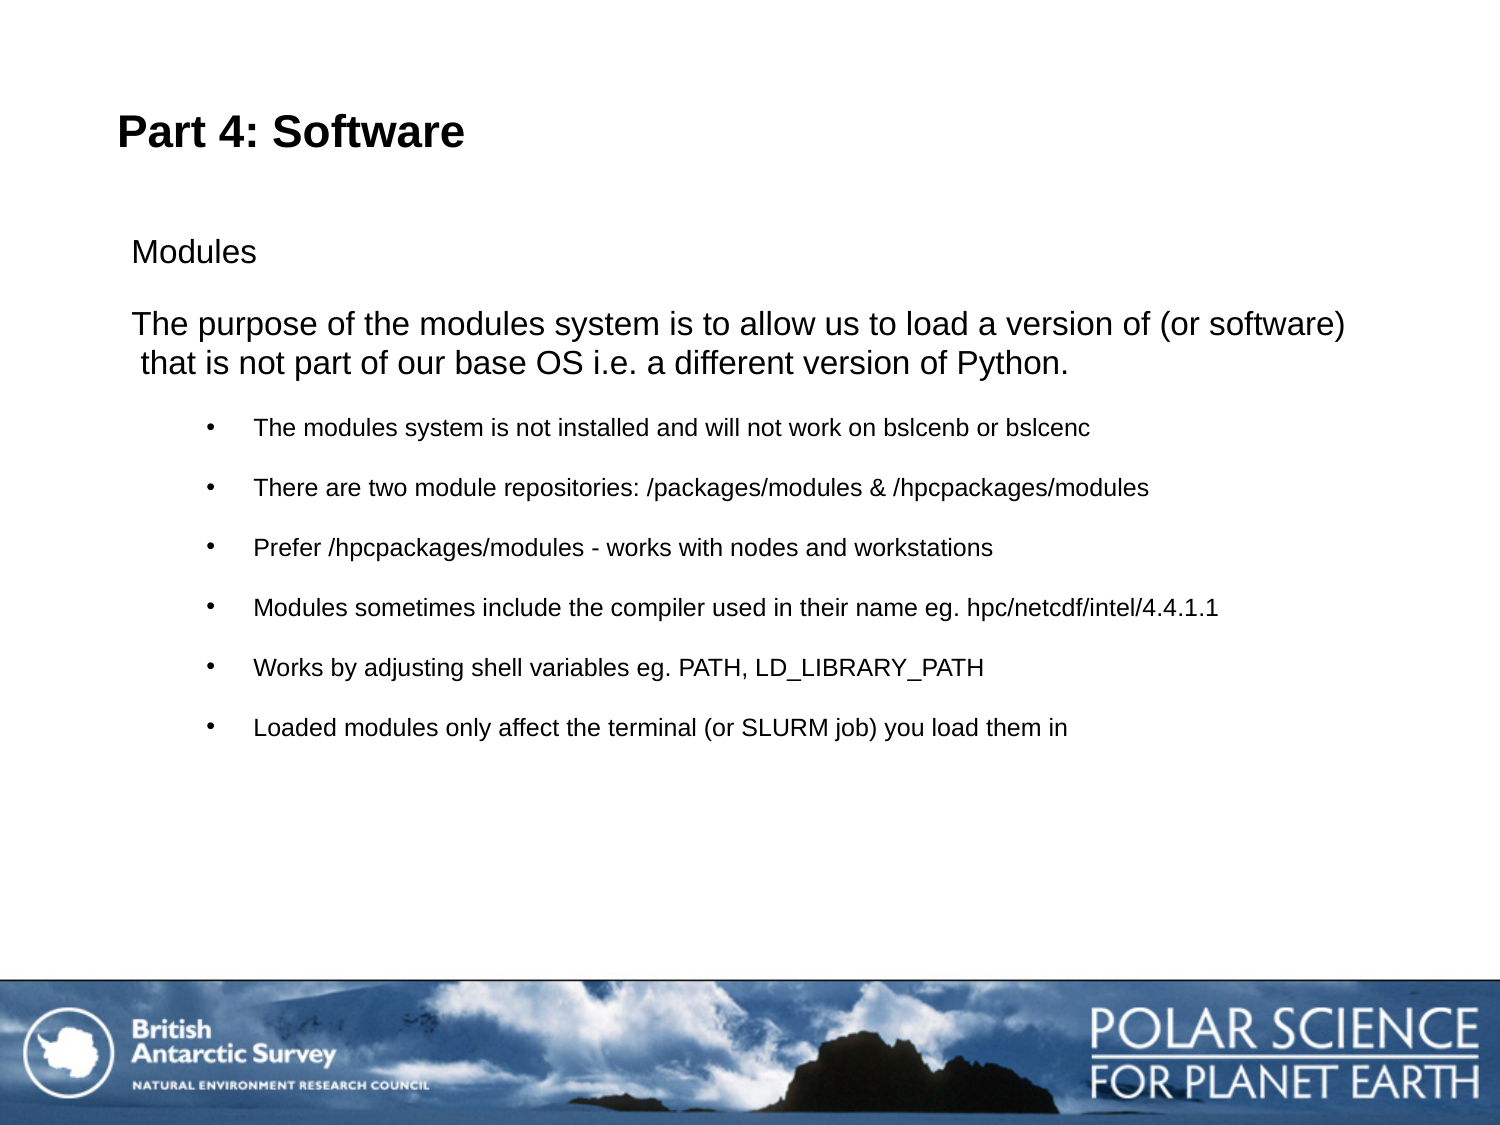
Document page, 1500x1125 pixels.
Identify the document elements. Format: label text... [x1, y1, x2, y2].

picture [0, 0, 1500, 1125]
text_box Modules The purpose of the modules system is to allow us to load a version of (or software) that is not part of our base OS i.e. a different version of Python. The modules system is not installed and will not work on bslcenb or bslcenc There are two module repositories: /packages/modules & /hpcpackages/modules Prefer /hpcpackages/modules - works with nodes and workstations Modules sometimes include the compiler used in their name eg. hpc/netcdf/intel/4.4.1.1 Works by adjusting shell variables eg. PATH, LD_LIBRARY_PATH Loaded modules only affect the terminal (or SLURM job) you load them in [116, 222, 1371, 914]
title Part 4: Software [117, 70, 1371, 188]
